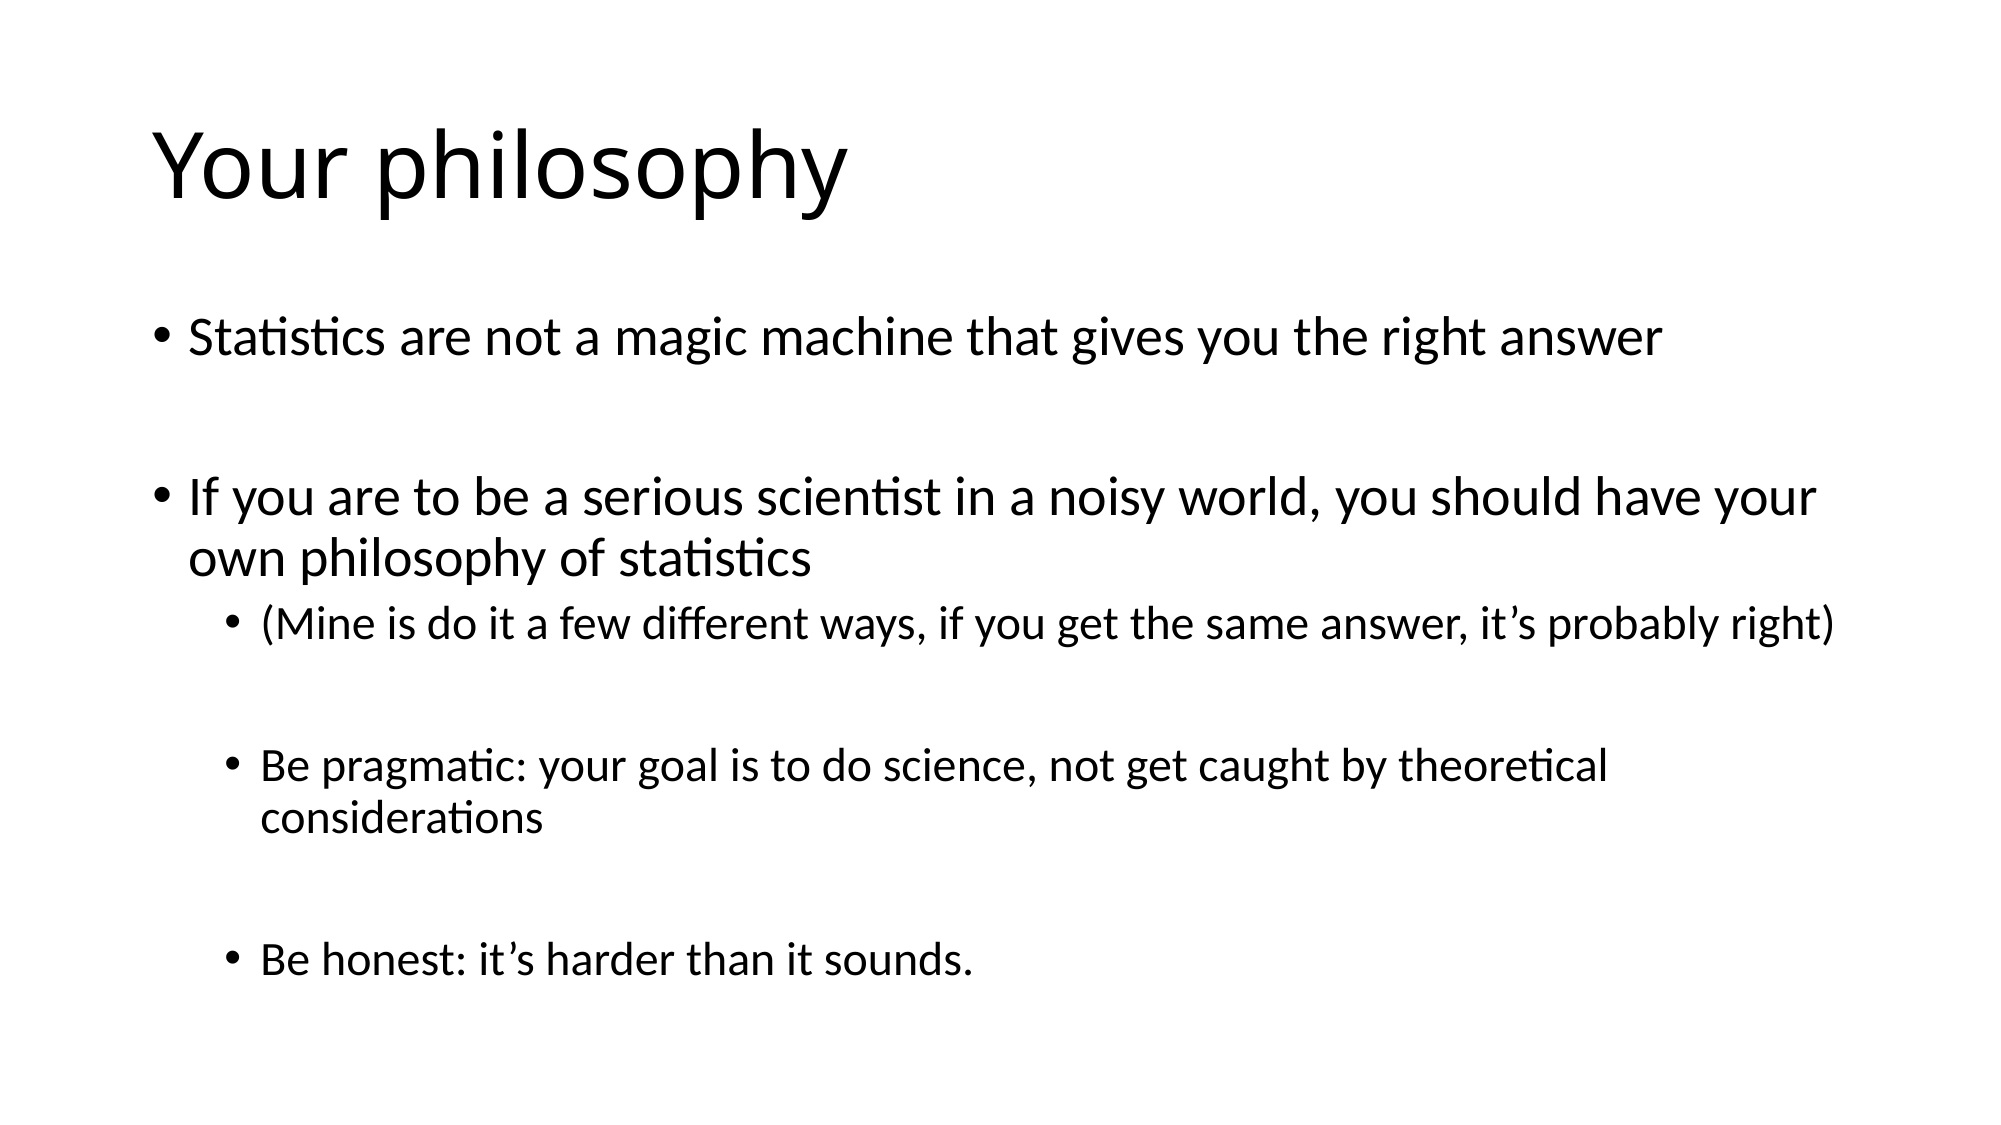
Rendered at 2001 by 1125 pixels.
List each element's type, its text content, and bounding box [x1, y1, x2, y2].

list Statistics are not a magic machine that gives you the right answer If you are to be a serious scientist in a noisy world, you should have your own philosophy of statistics (Mine is do it a few different ways, if you get the same answer, it’s probably right) Be pragmatic: your goal is to do science, not get caught by theoretical considerations Be honest: it’s harder than it sounds. [137, 299, 1863, 1014]
title Your philosophy [137, 59, 1863, 278]
